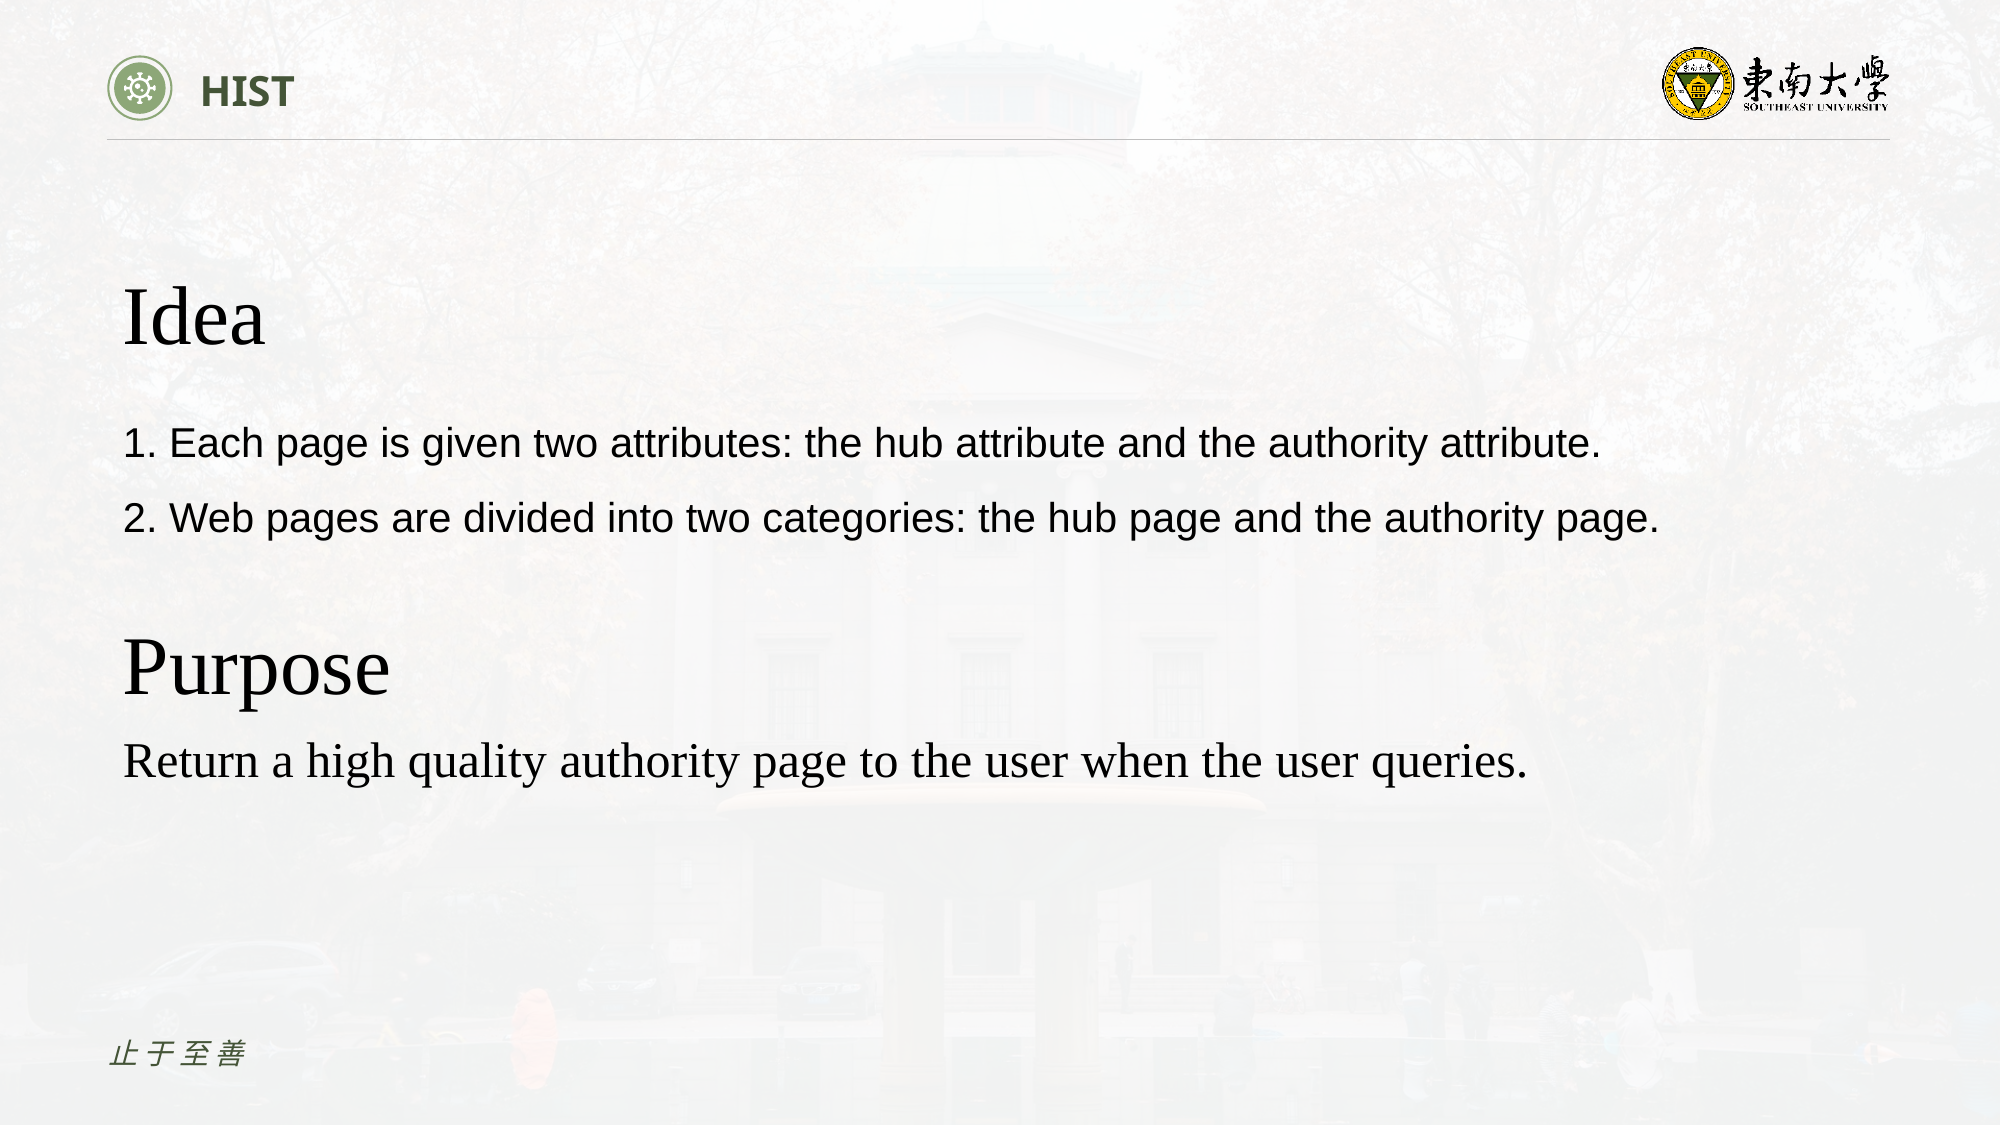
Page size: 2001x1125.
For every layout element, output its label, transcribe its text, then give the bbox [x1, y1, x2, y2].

list HIST [199, 56, 1663, 123]
text_box Return a high quality authority page to the user when the user queries. [108, 719, 1564, 795]
picture [1662, 47, 1889, 120]
slide_number 止于至善 [108, 1022, 657, 1083]
text_box Idea [108, 204, 1895, 369]
text_box 1. Each page is given two attributes: the hub attribute and the authority attribute. 2. Web pages are divided into two categories: the hub page and the authority page. [108, 382, 1682, 548]
text_box Purpose [108, 603, 455, 719]
